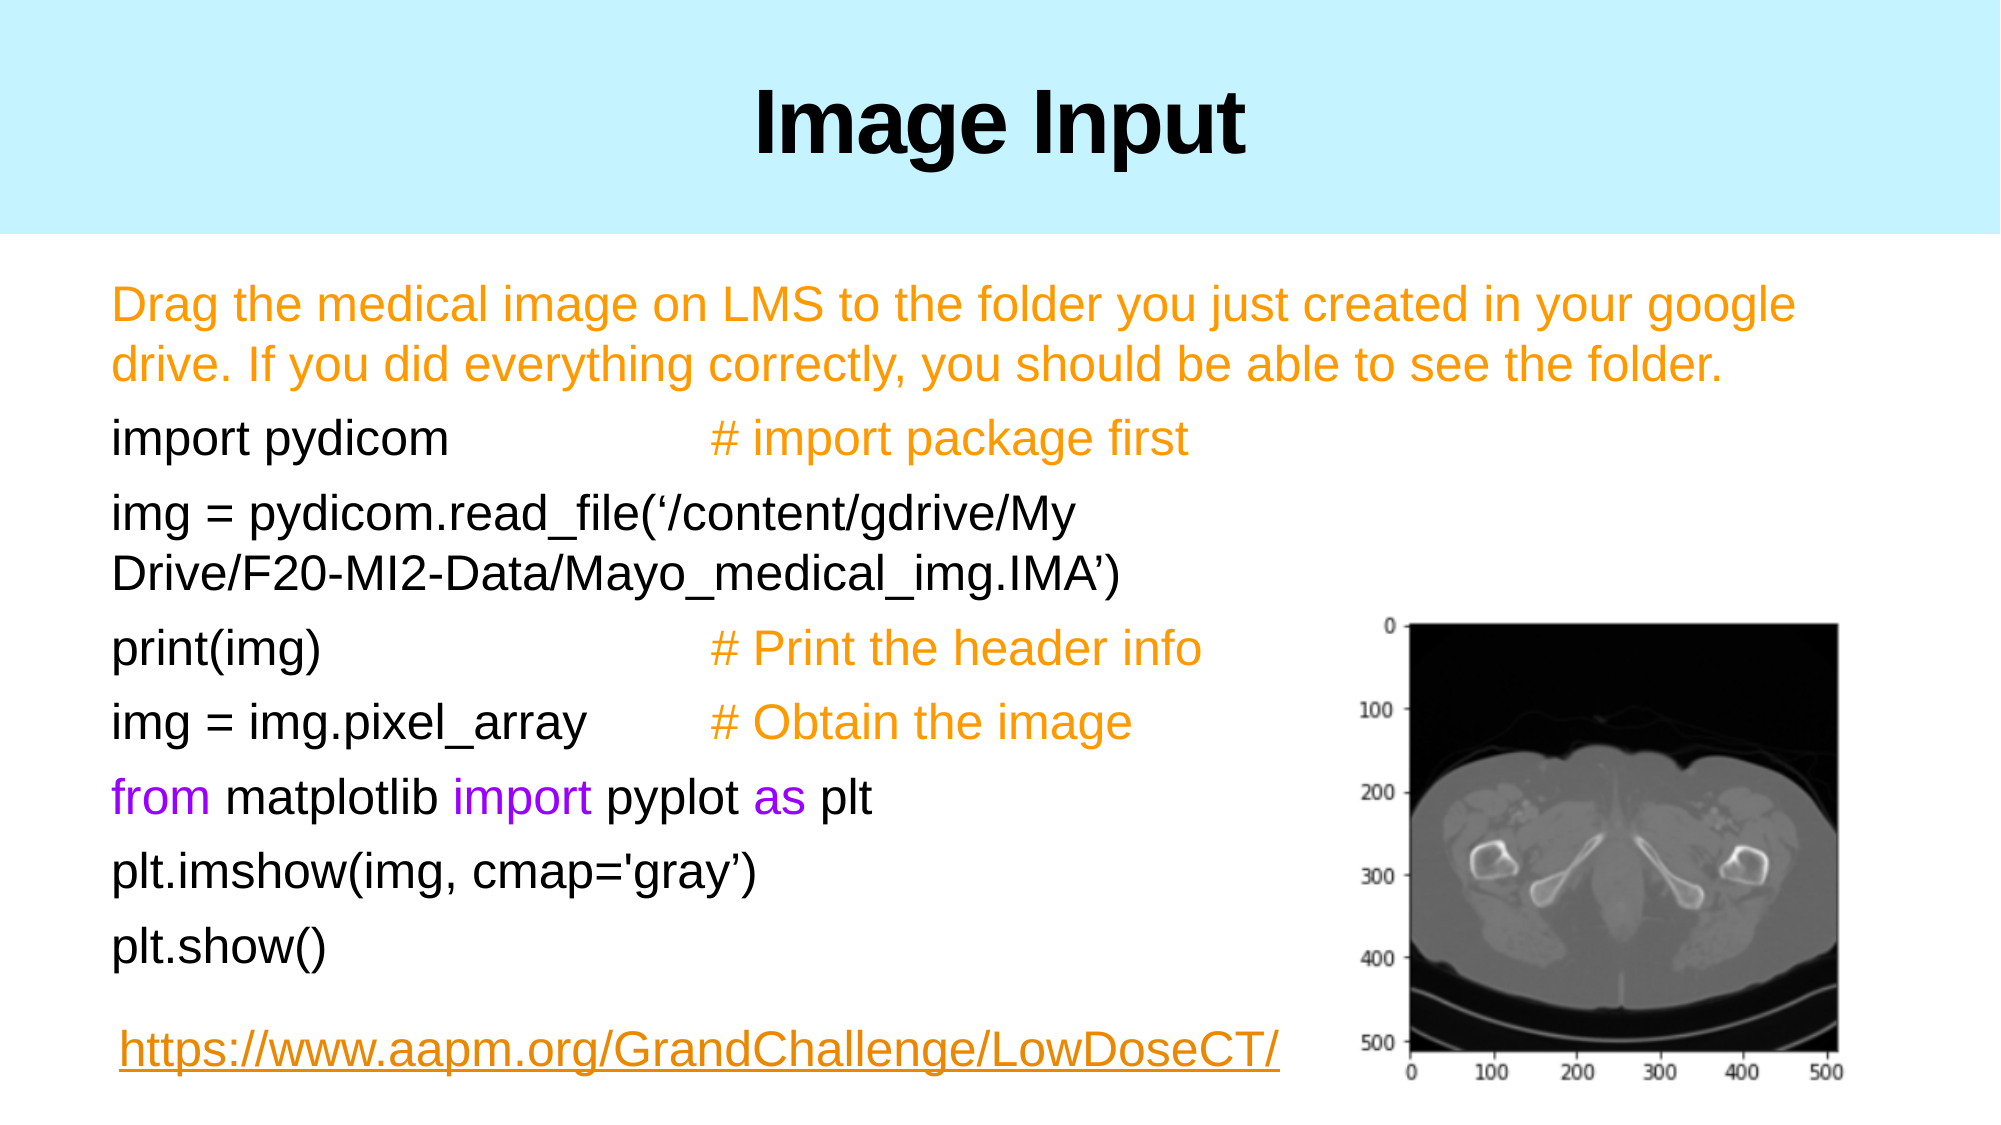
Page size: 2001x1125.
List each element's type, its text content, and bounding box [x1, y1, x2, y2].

list Drag the medical image on LMS to the folder you just created in your google drive. If you did everything correctly, you should be able to see the folder. import pydicom # import package first img = pydicom.read_file(‘/content/gdrive/My Drive/F20-MI2-Data/Mayo_medical_img.IMA’) print(img) # Print the header info img = img.pixel_array # Obtain the image from matplotlib import pyplot as plt plt.imshow(img, cmap='gray’) plt.show() [84, 263, 1850, 970]
text_box https://www.aapm.org/GrandChallenge/LowDoseCT/ [103, 1009, 1295, 1084]
title Image Input [0, 0, 2000, 234]
picture [1344, 598, 1874, 1108]
